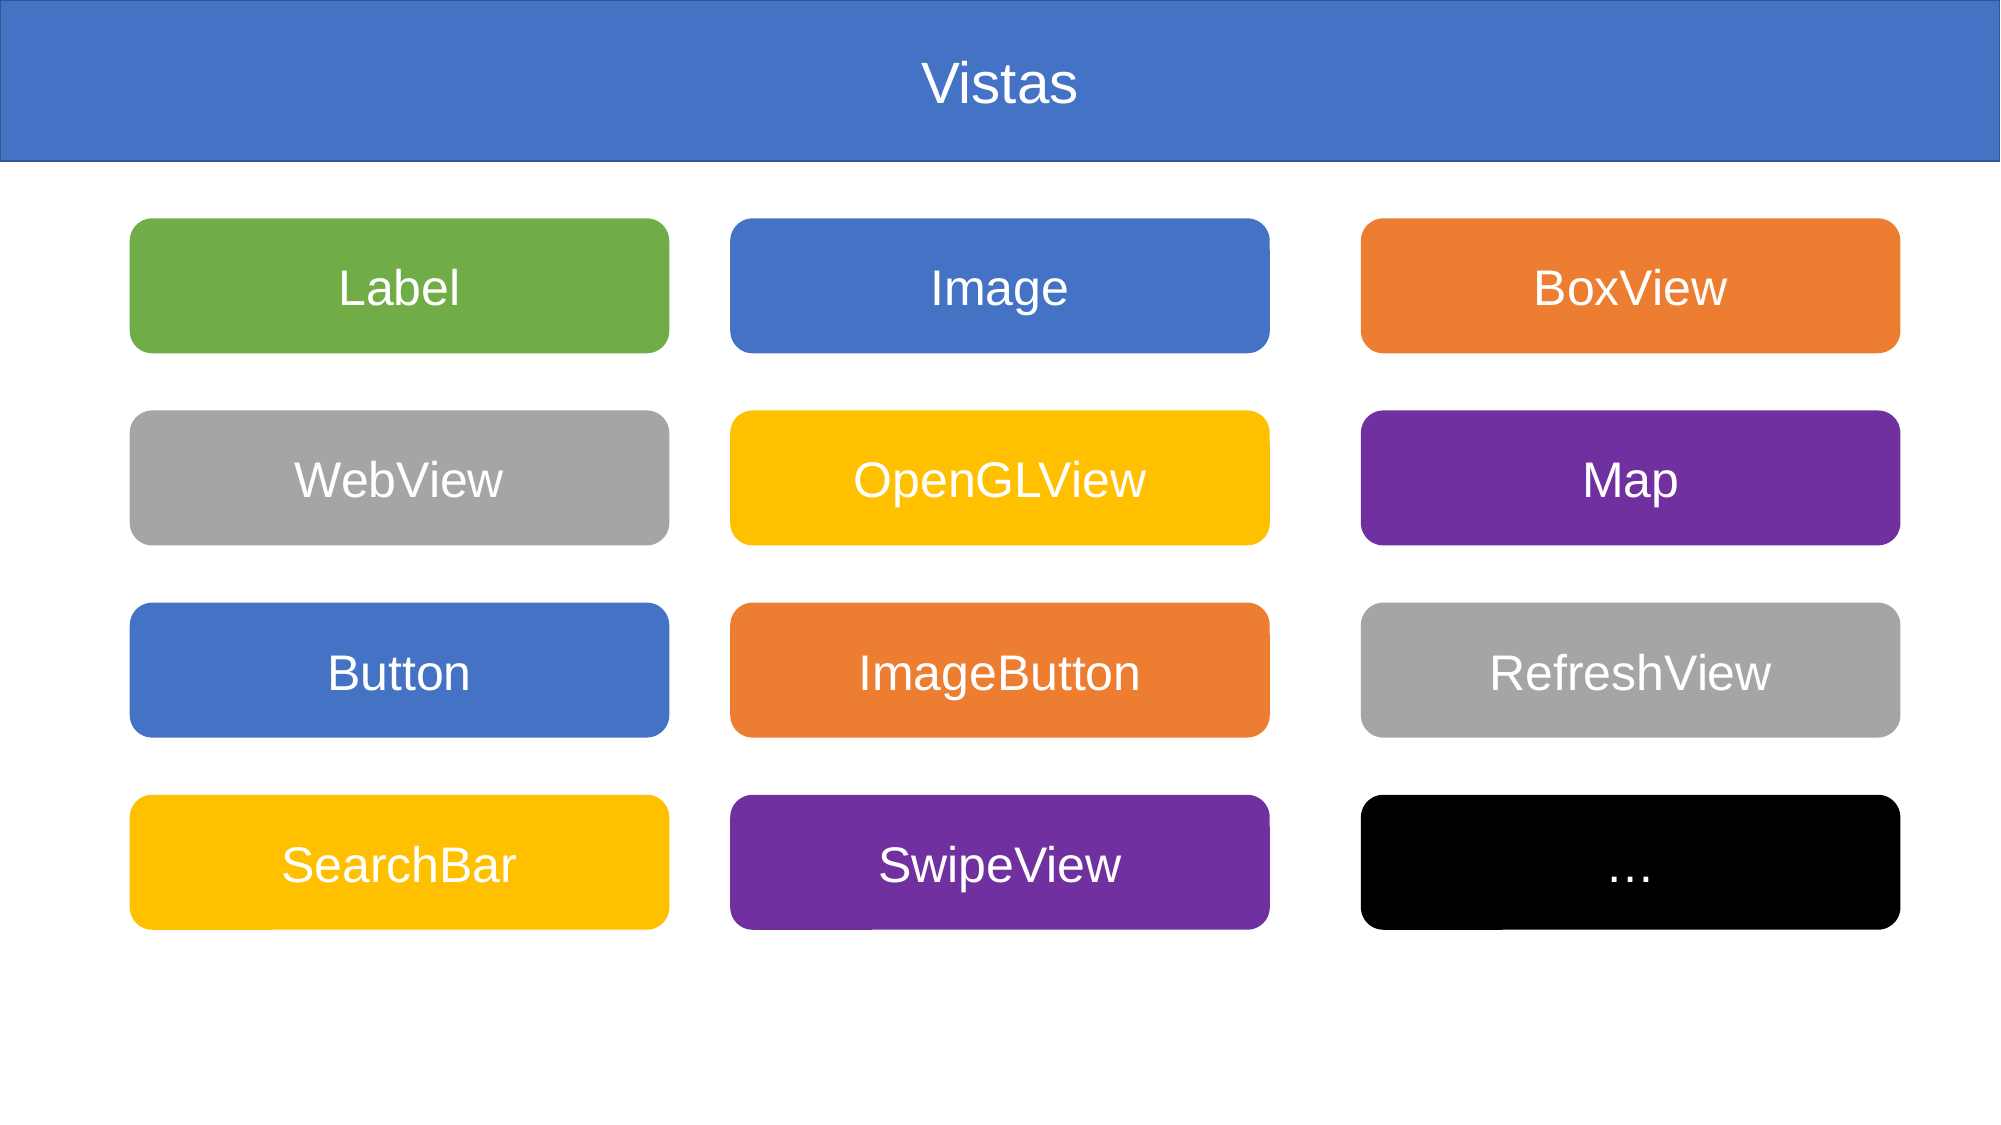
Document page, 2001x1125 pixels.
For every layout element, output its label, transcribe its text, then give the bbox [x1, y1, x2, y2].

text_box BoxView [1359, 217, 1902, 355]
text_box Button [128, 601, 671, 739]
text_box WebView [128, 409, 671, 547]
text_box ImageButton [729, 601, 1271, 739]
text_box SwipeView [729, 793, 1271, 931]
text_box … [1359, 793, 1902, 931]
text_box SearchBar [128, 793, 671, 931]
text_box RefreshView [1359, 601, 1902, 739]
text_box Vistas [0, 0, 2000, 162]
text_box OpenGLView [729, 409, 1271, 547]
text_box Label [128, 217, 671, 355]
text_box Image [729, 217, 1271, 355]
text_box Map [1359, 409, 1902, 547]
